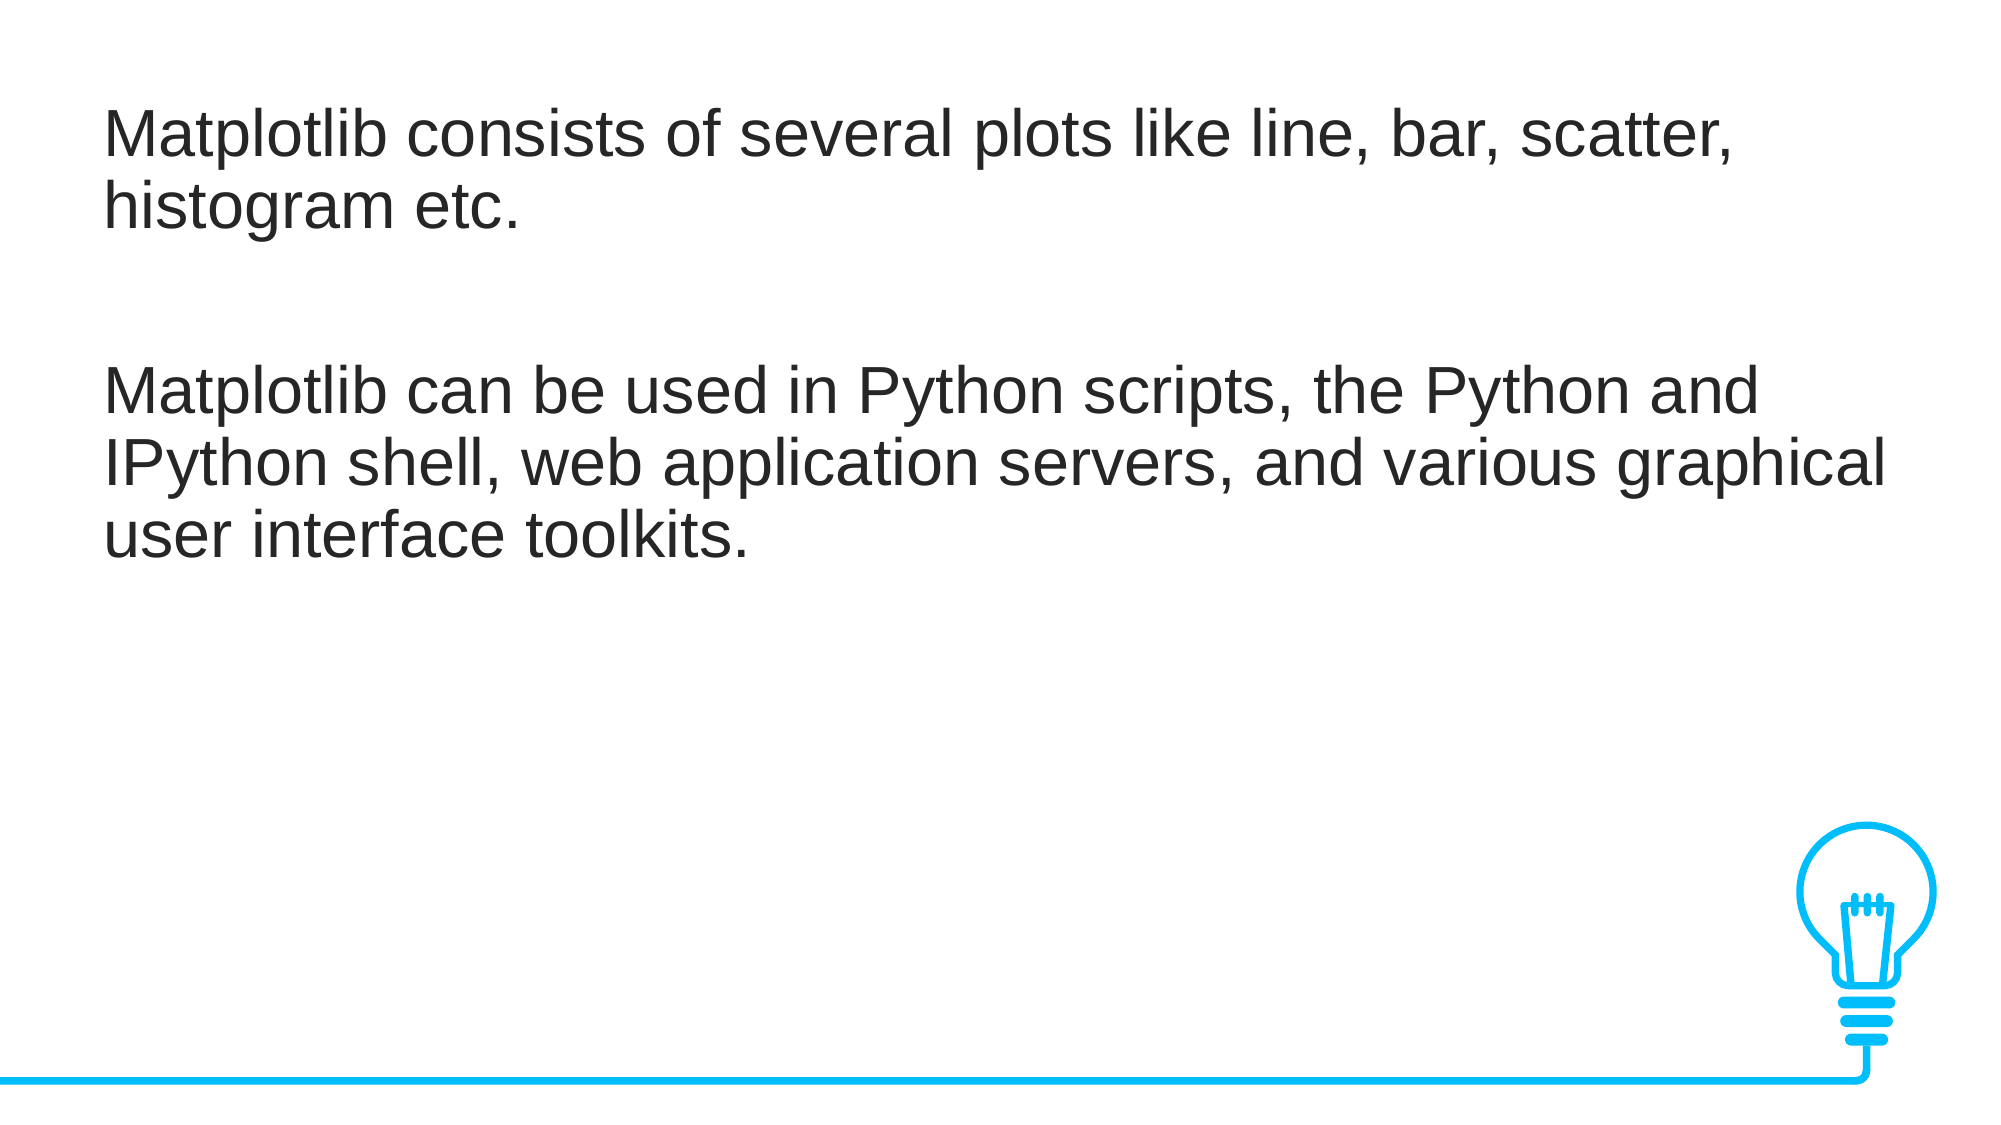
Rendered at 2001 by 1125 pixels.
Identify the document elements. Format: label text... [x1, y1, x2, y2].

list Matplotlib consists of several plots like line, bar, scatter, histogram etc. Matplotlib can be used in Python scripts, the Python and IPython shell, web application servers, and various graphical user interface toolkits. [88, 55, 1978, 708]
